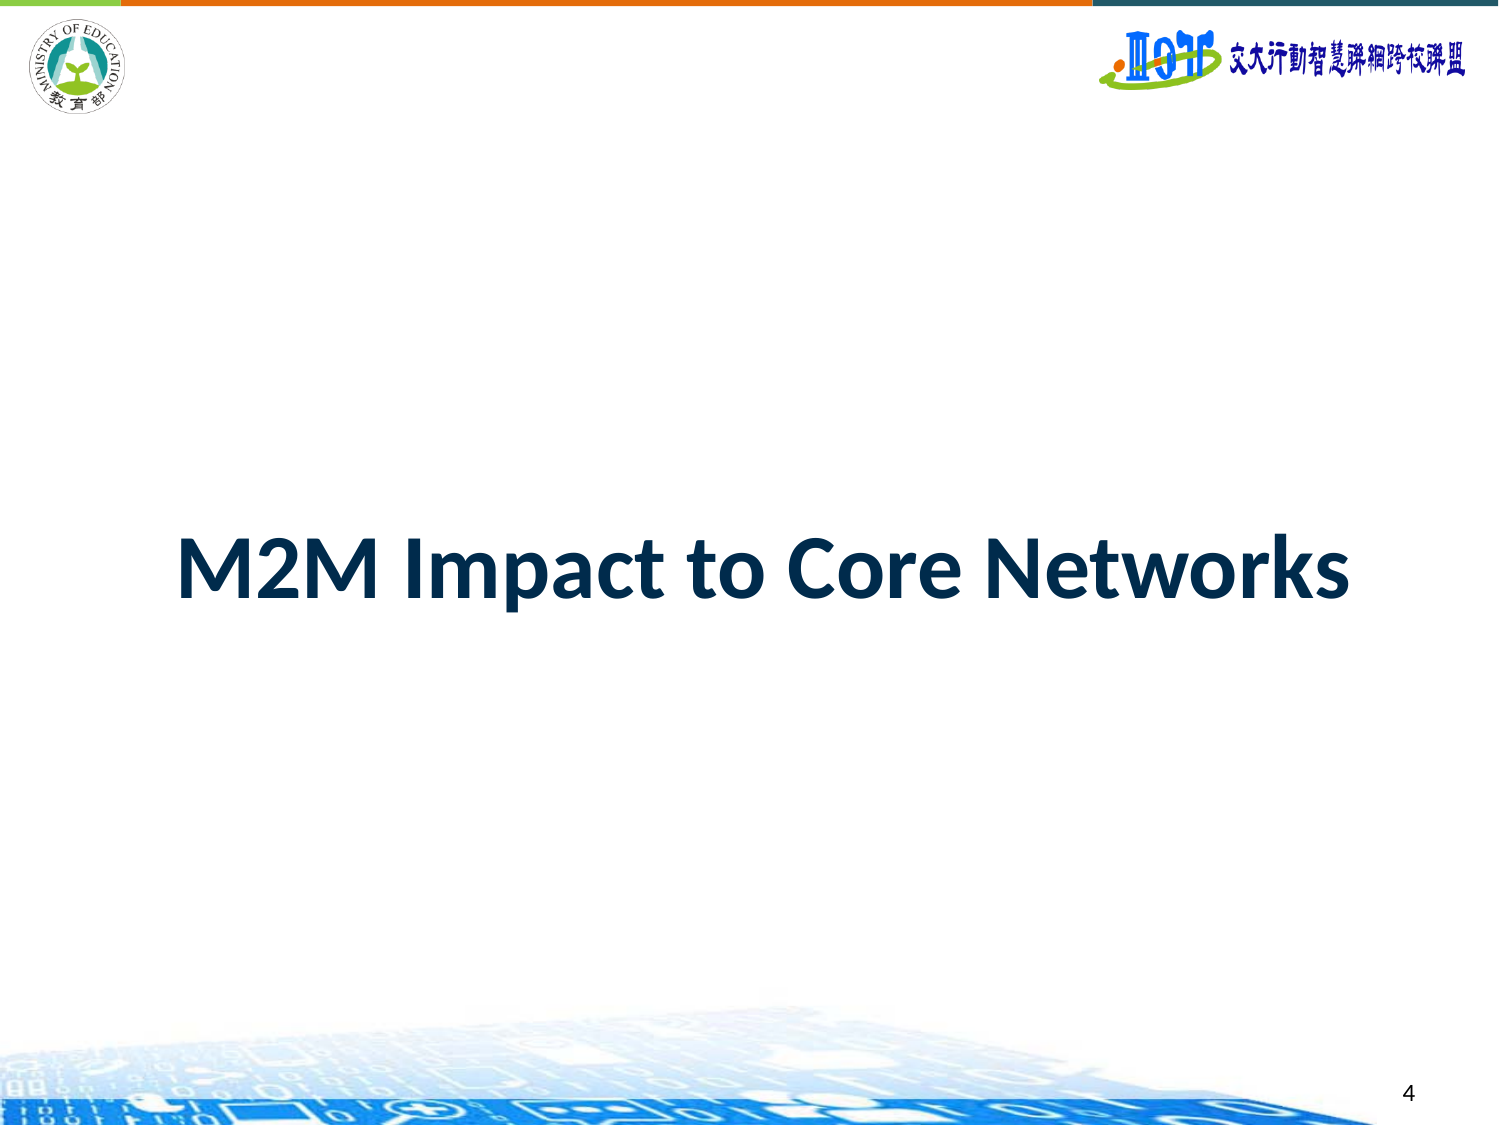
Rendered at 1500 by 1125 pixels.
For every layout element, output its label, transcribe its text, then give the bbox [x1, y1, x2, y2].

picture [29, 19, 125, 114]
slide_number 4 [1387, 1069, 1484, 1125]
title M2M Impact to Core Networks [88, 467, 1439, 656]
picture [1099, 30, 1465, 90]
picture [0, 987, 1377, 1125]
